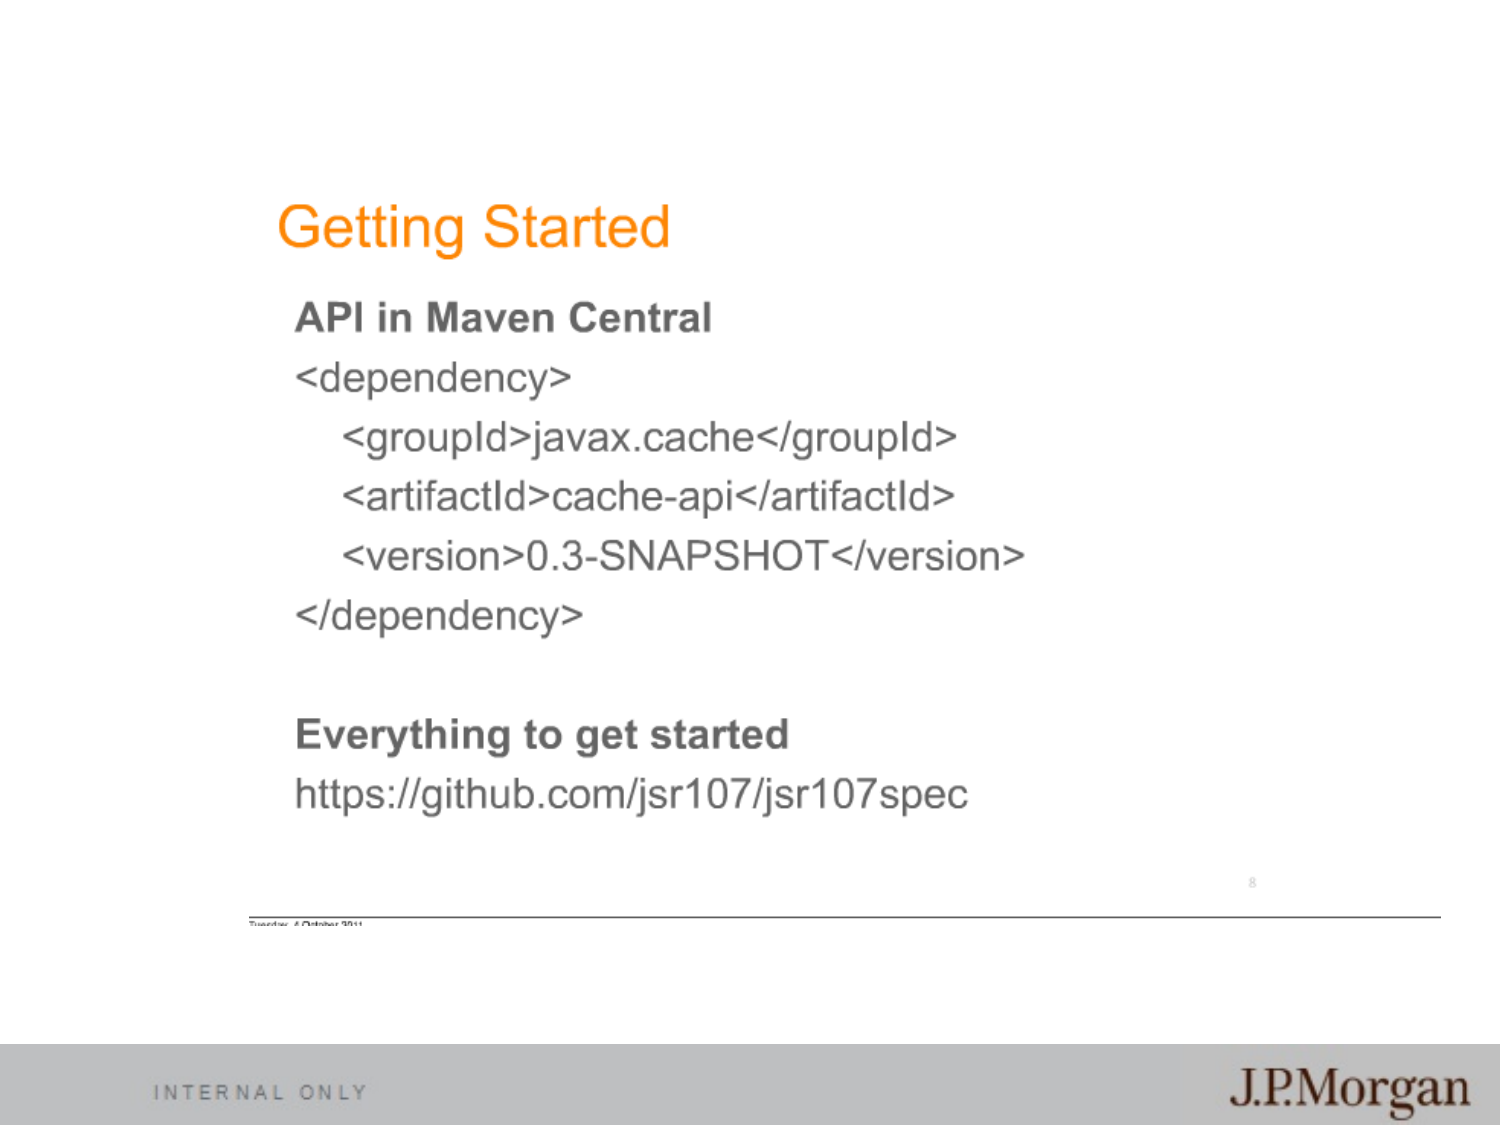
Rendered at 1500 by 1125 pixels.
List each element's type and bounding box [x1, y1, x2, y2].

picture [249, 162, 1442, 926]
picture [0, 1044, 1500, 1125]
